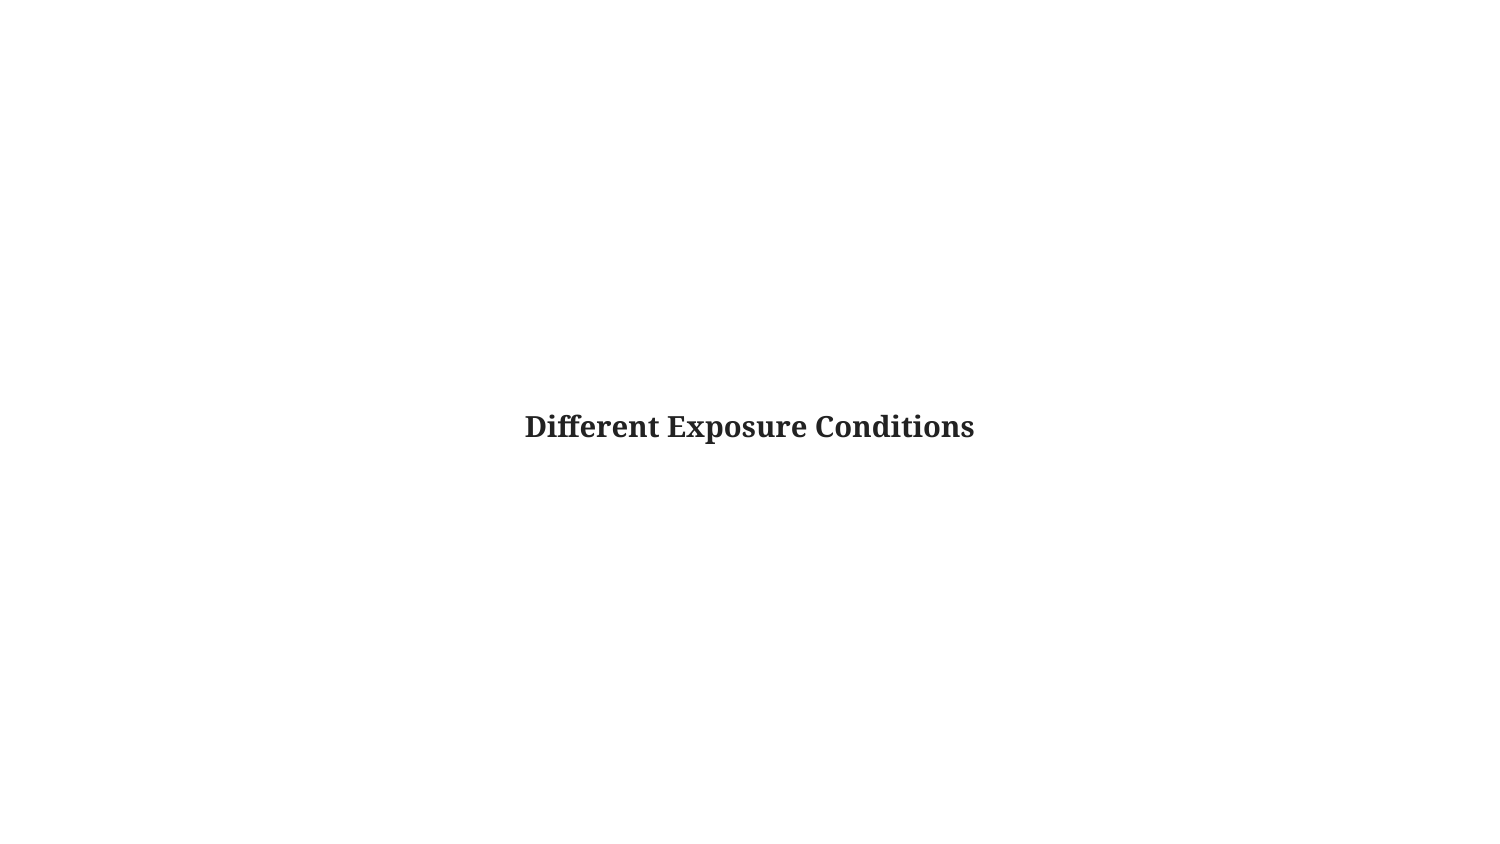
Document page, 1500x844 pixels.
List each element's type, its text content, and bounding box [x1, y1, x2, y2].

text_box Different Exposure Conditions [68, 329, 1432, 515]
